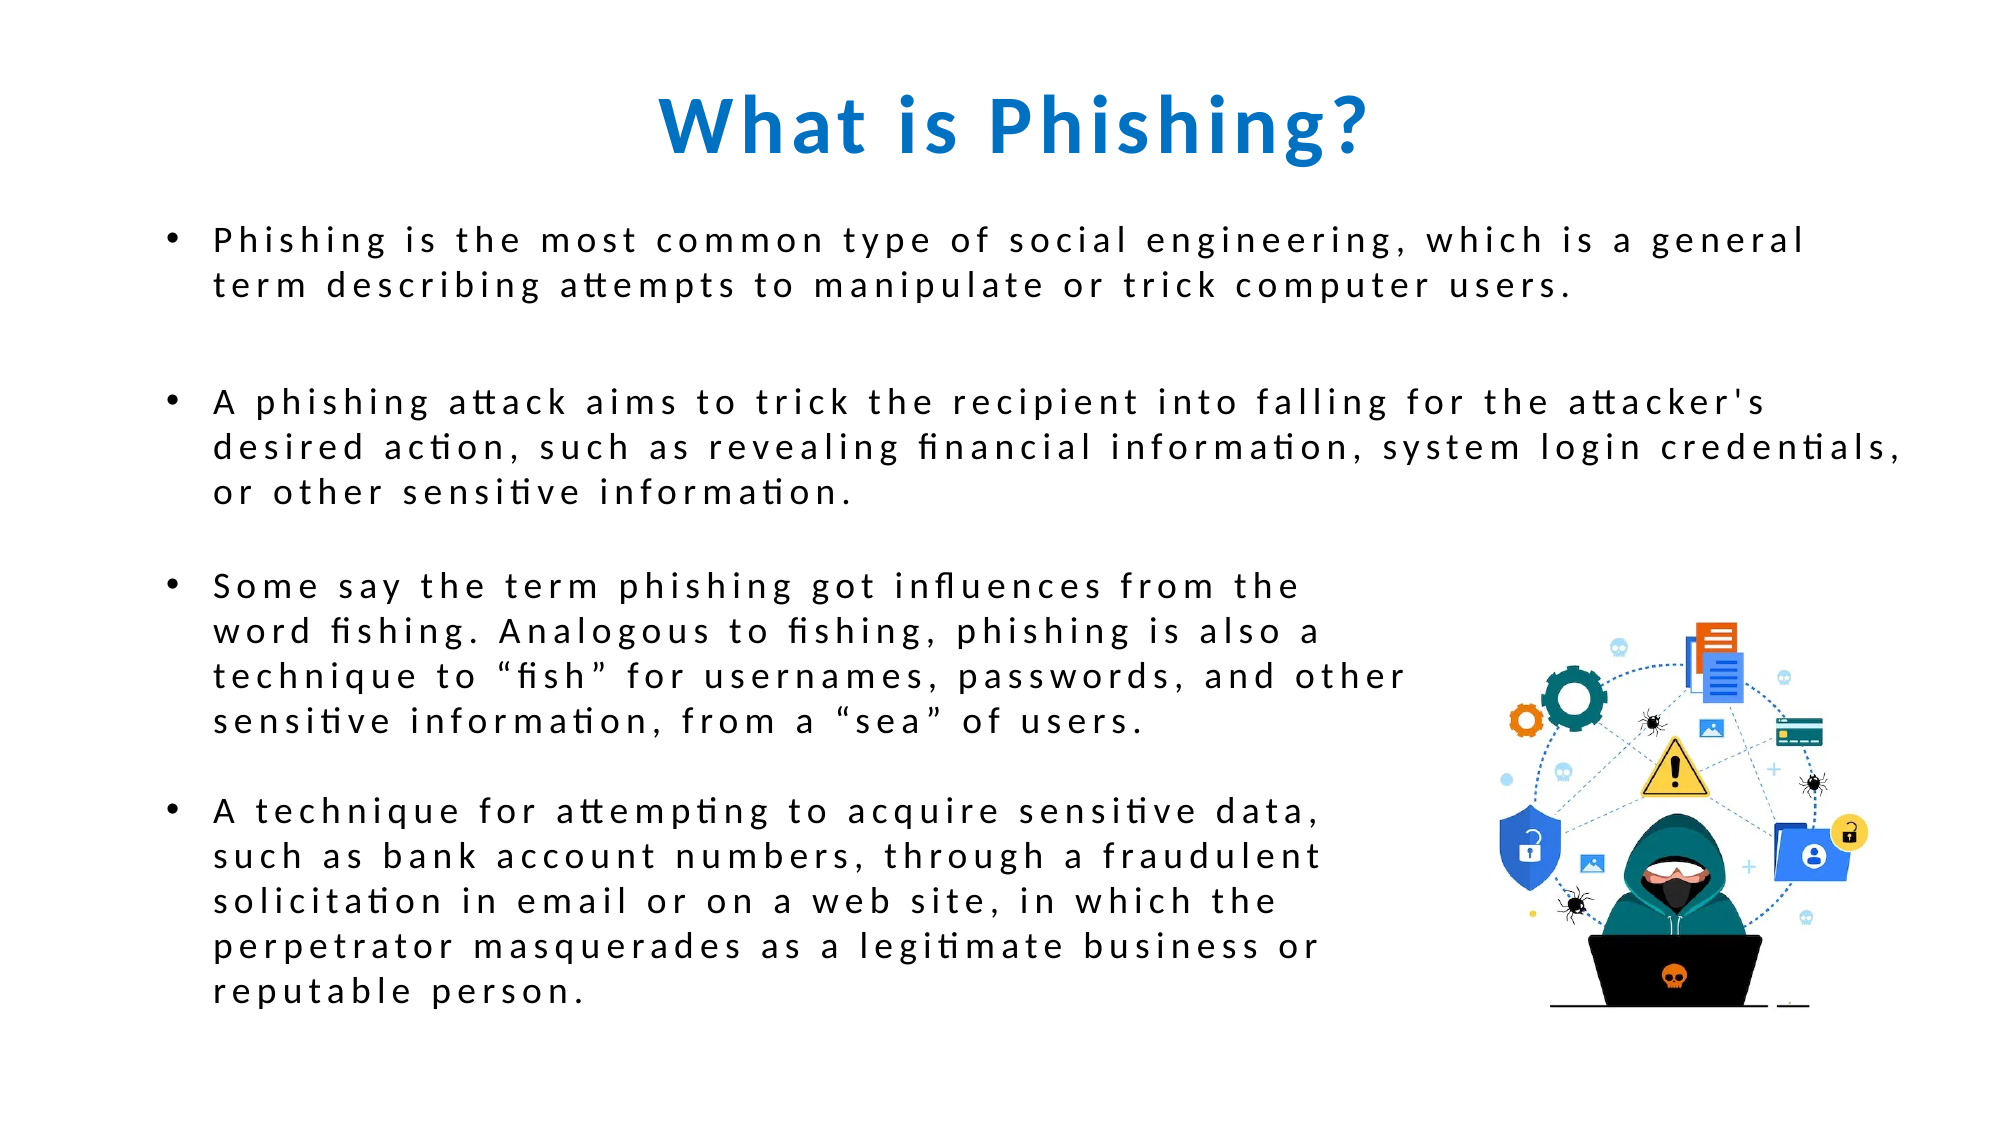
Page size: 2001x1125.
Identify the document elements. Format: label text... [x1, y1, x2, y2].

text_box What is Phishing? [643, 62, 1386, 178]
text_box A phishing attack aims to trick the recipient into falling for the attacker's desired action, such as revealing financial information, system login credentials, or other sensitive information. [151, 369, 1932, 520]
picture [1457, 585, 1896, 1024]
text_box Phishing is the most common type of social engineering, which is a general term describing attempts to manipulate or trick computer users. [151, 207, 1932, 313]
text_box Some say the term phishing got influences from the word fishing. Analogous to fishing, phishing is also a technique to “fish” for usernames, passwords, and other sensitive information, from a “sea” of users. A technique for attempting to acquire sensitive data, such as bank account numbers, through a fraudulent solicitation in email or on a web site, in which the perpetrator masquerades as a legitimate business or reputable person. [151, 553, 1434, 1019]
